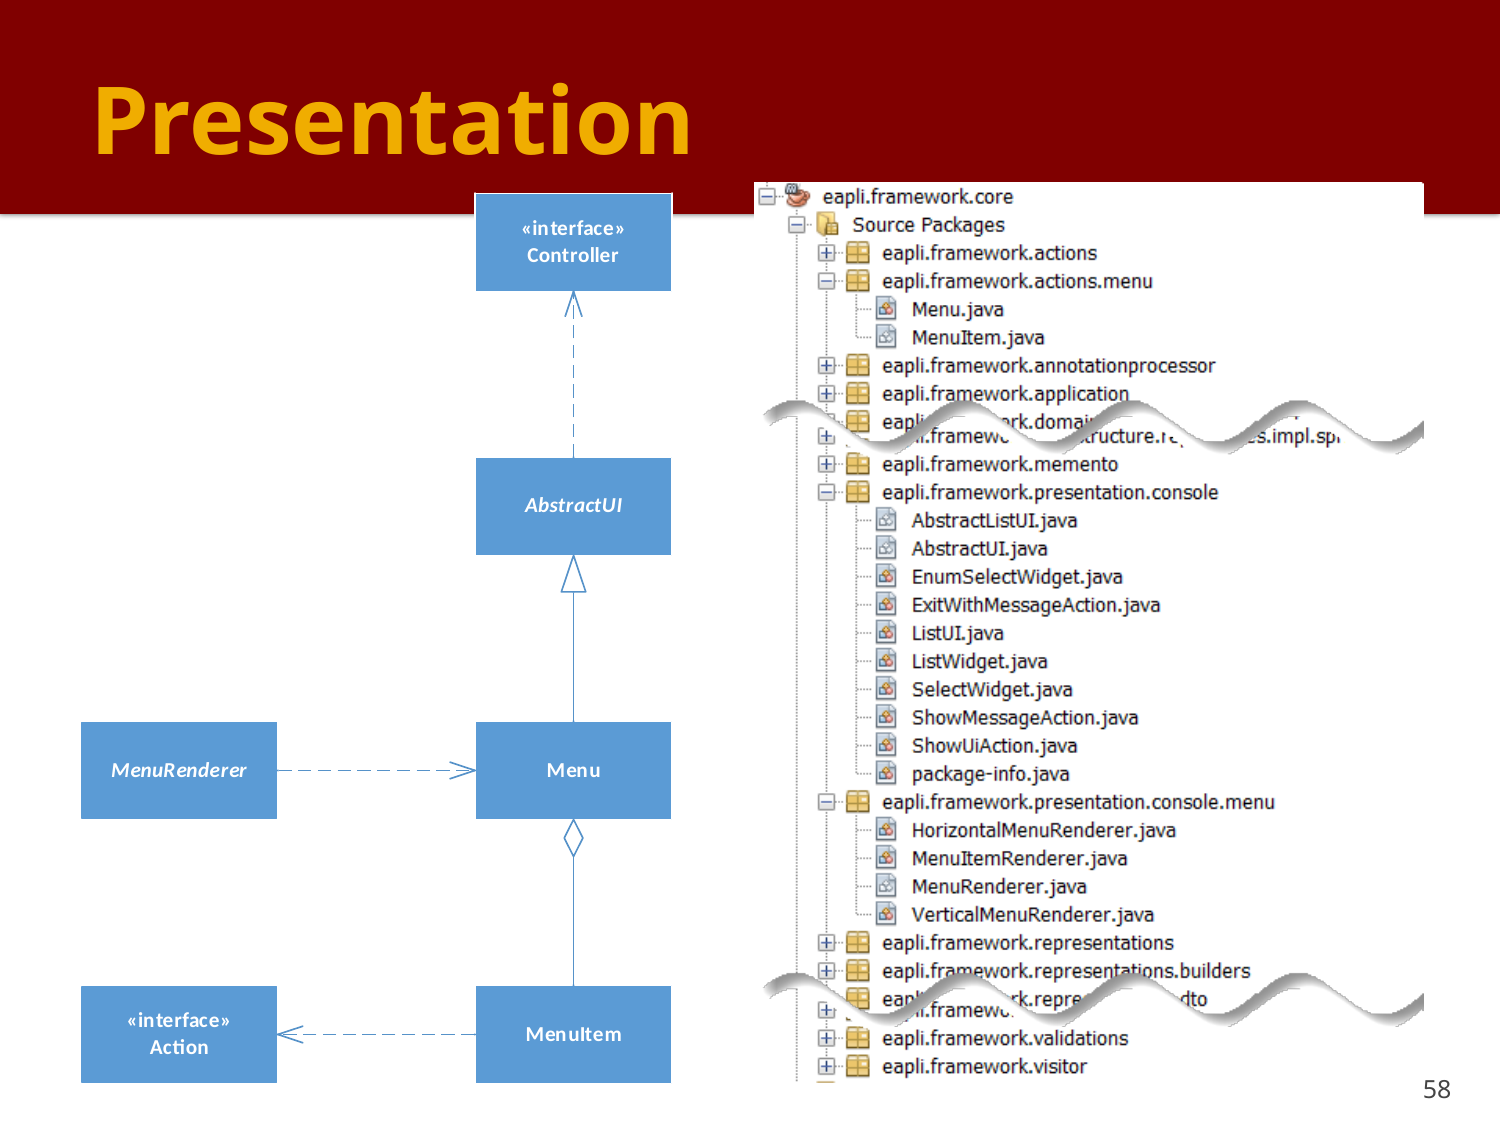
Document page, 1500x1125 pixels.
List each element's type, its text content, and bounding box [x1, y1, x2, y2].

slide_number 58 [1345, 1062, 1467, 1108]
title Presentation [75, 24, 1425, 209]
picture [754, 182, 1424, 1083]
picture [76, 189, 674, 1085]
